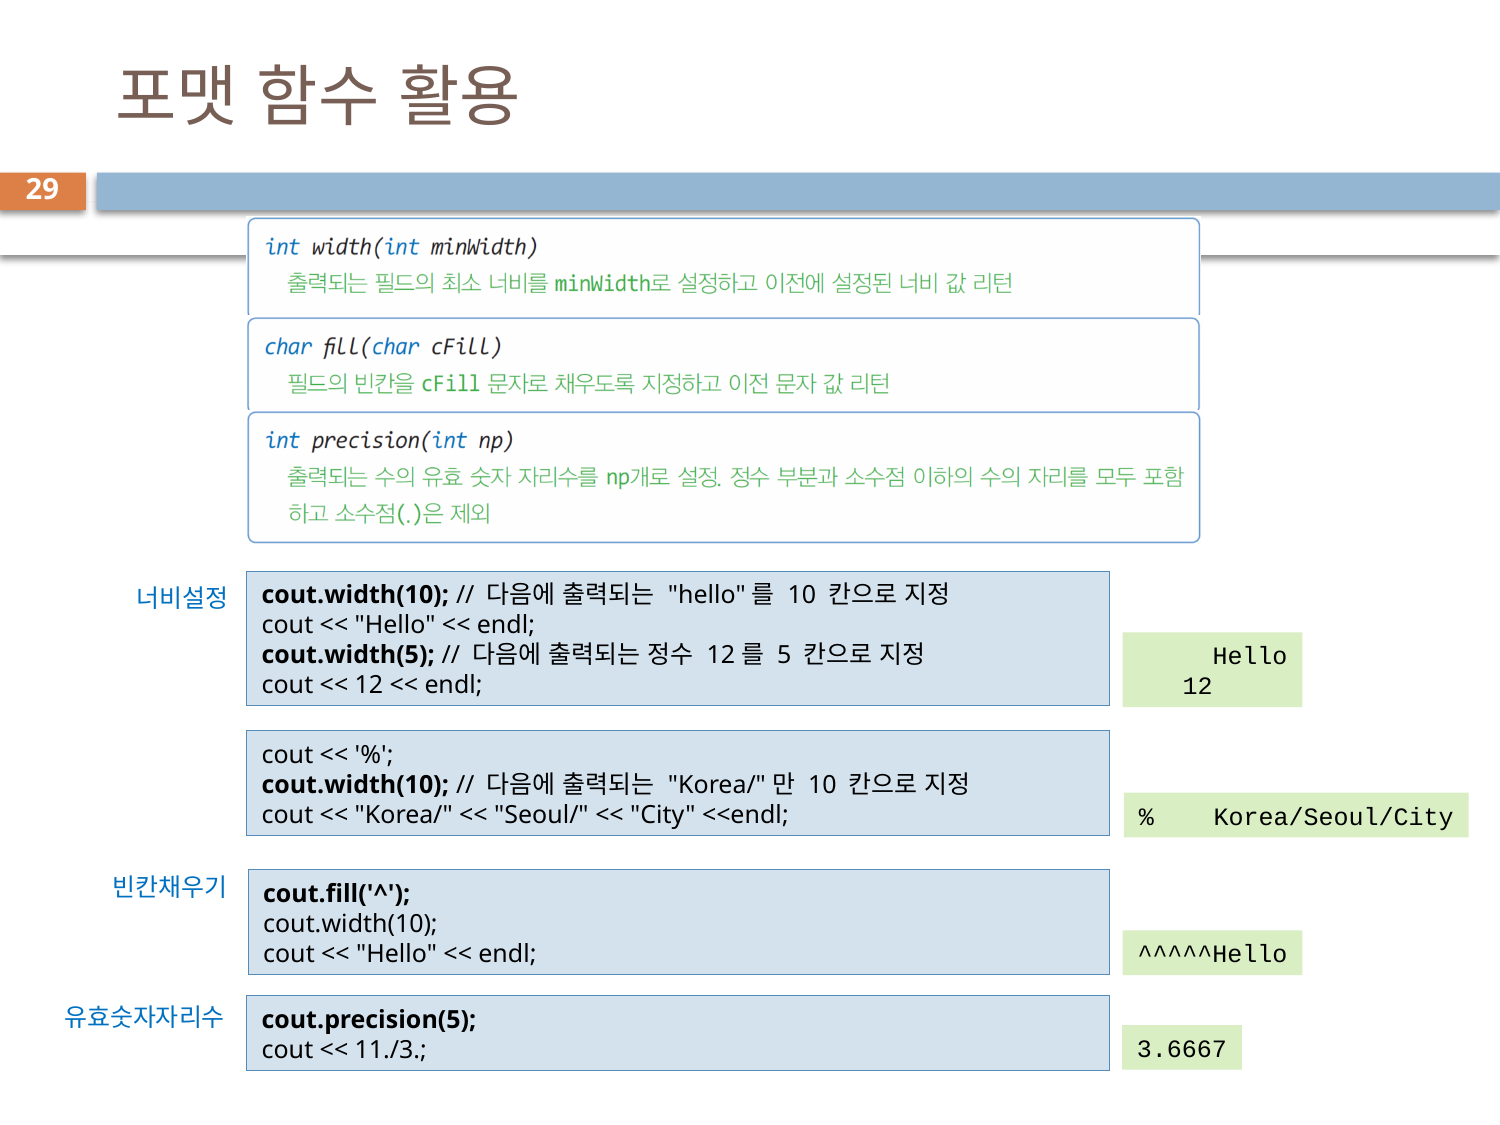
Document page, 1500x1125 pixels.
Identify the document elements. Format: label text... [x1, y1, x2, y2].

text_box cout.width(10); // 다음에 출력되는 "hello"를 10 칸으로 지정 cout << "Hello" << endl; cout.width(5); // 다음에 출력되는 정수 12를 5 칸으로 지정 cout << 12 << endl; [246, 571, 1110, 706]
text_box 3.6667 [1122, 1025, 1242, 1070]
slide_number 29 [0, 170, 87, 211]
title 포맷 함수 활용 [100, 37, 1438, 149]
text_box % Korea/Seoul/City [1123, 792, 1469, 838]
text_box ^^^^^Hello [1122, 930, 1303, 976]
text_box Hello 12 [1122, 632, 1303, 708]
text_box 빈칸채우기 [97, 864, 243, 910]
text_box cout.precision(5); cout << 11./3.; [246, 995, 1110, 1071]
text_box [245, 215, 1204, 546]
text_box 유효숫자자리수 [49, 993, 241, 1039]
text_box cout << '%'; cout.width(10); // 다음에 출력되는 "Korea/"만 10 칸으로 지정 cout << "Korea/" << "Seoul/" << "City" <<endl; [246, 730, 1110, 836]
text_box 너비설정 [121, 575, 244, 620]
text_box cout.fill('^'); cout.width(10); cout << "Hello" << endl; [248, 869, 1110, 975]
